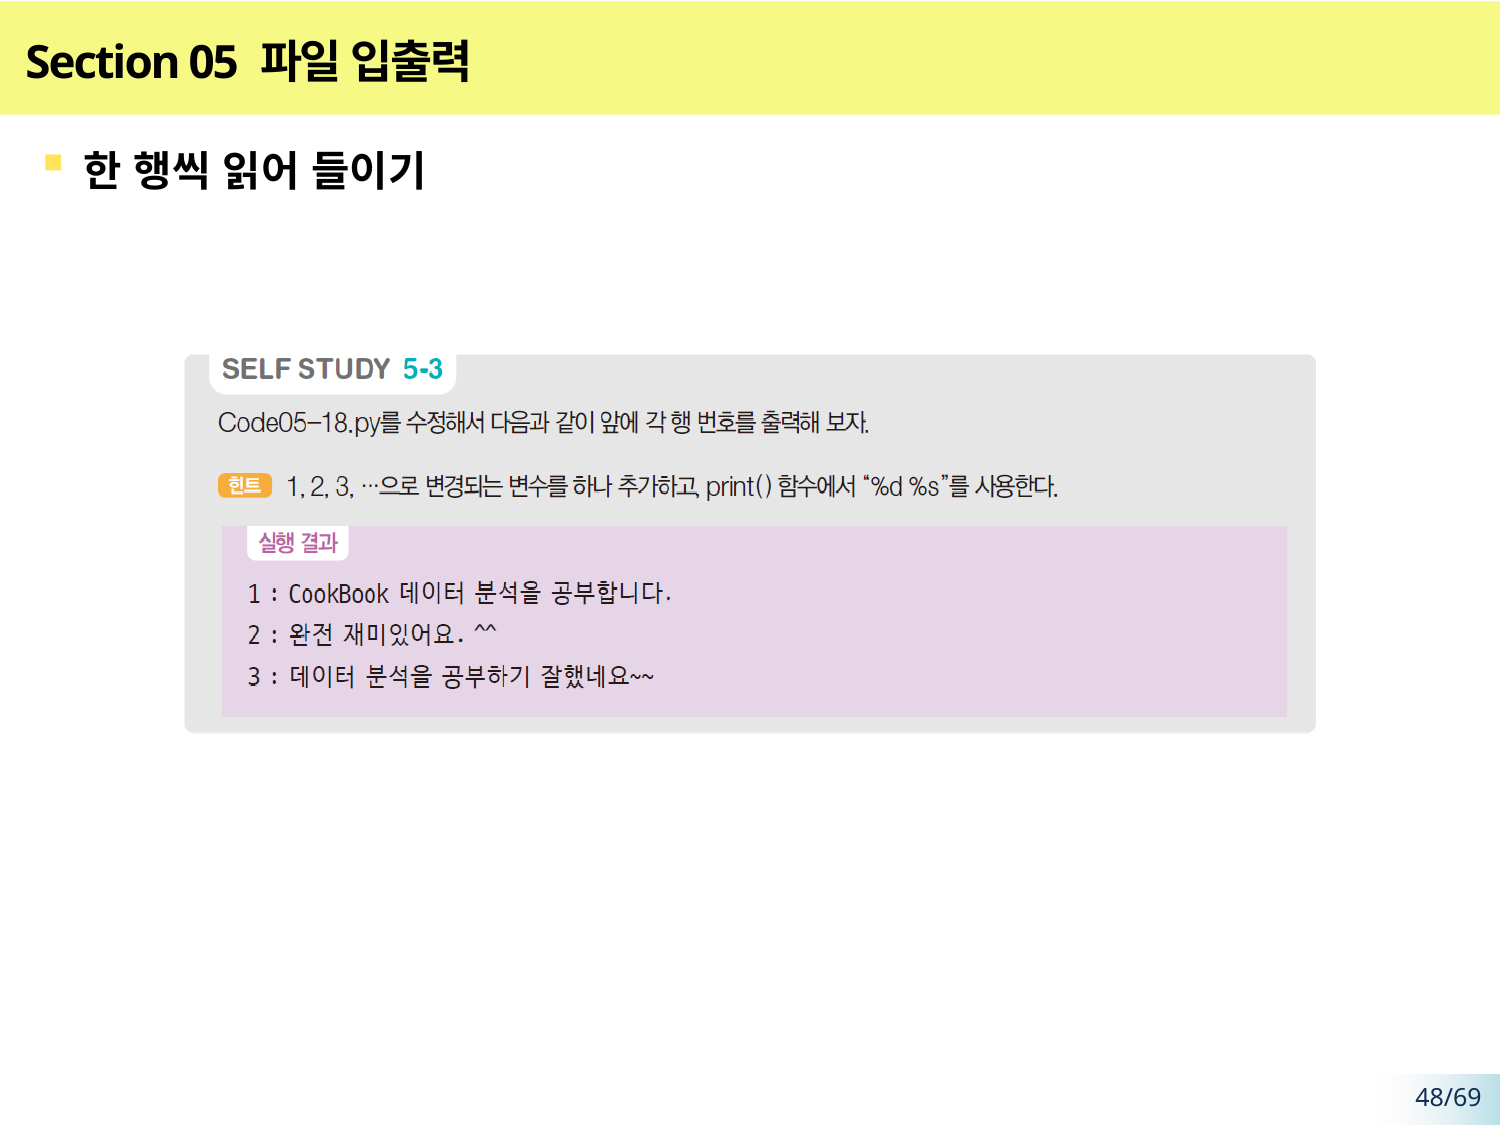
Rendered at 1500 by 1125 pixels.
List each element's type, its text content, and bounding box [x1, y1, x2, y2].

list 한 행씩 읽어 들이기 [10, 126, 1481, 1057]
picture [173, 348, 1327, 735]
title Section 05 파일 입출력 [10, 21, 1288, 99]
